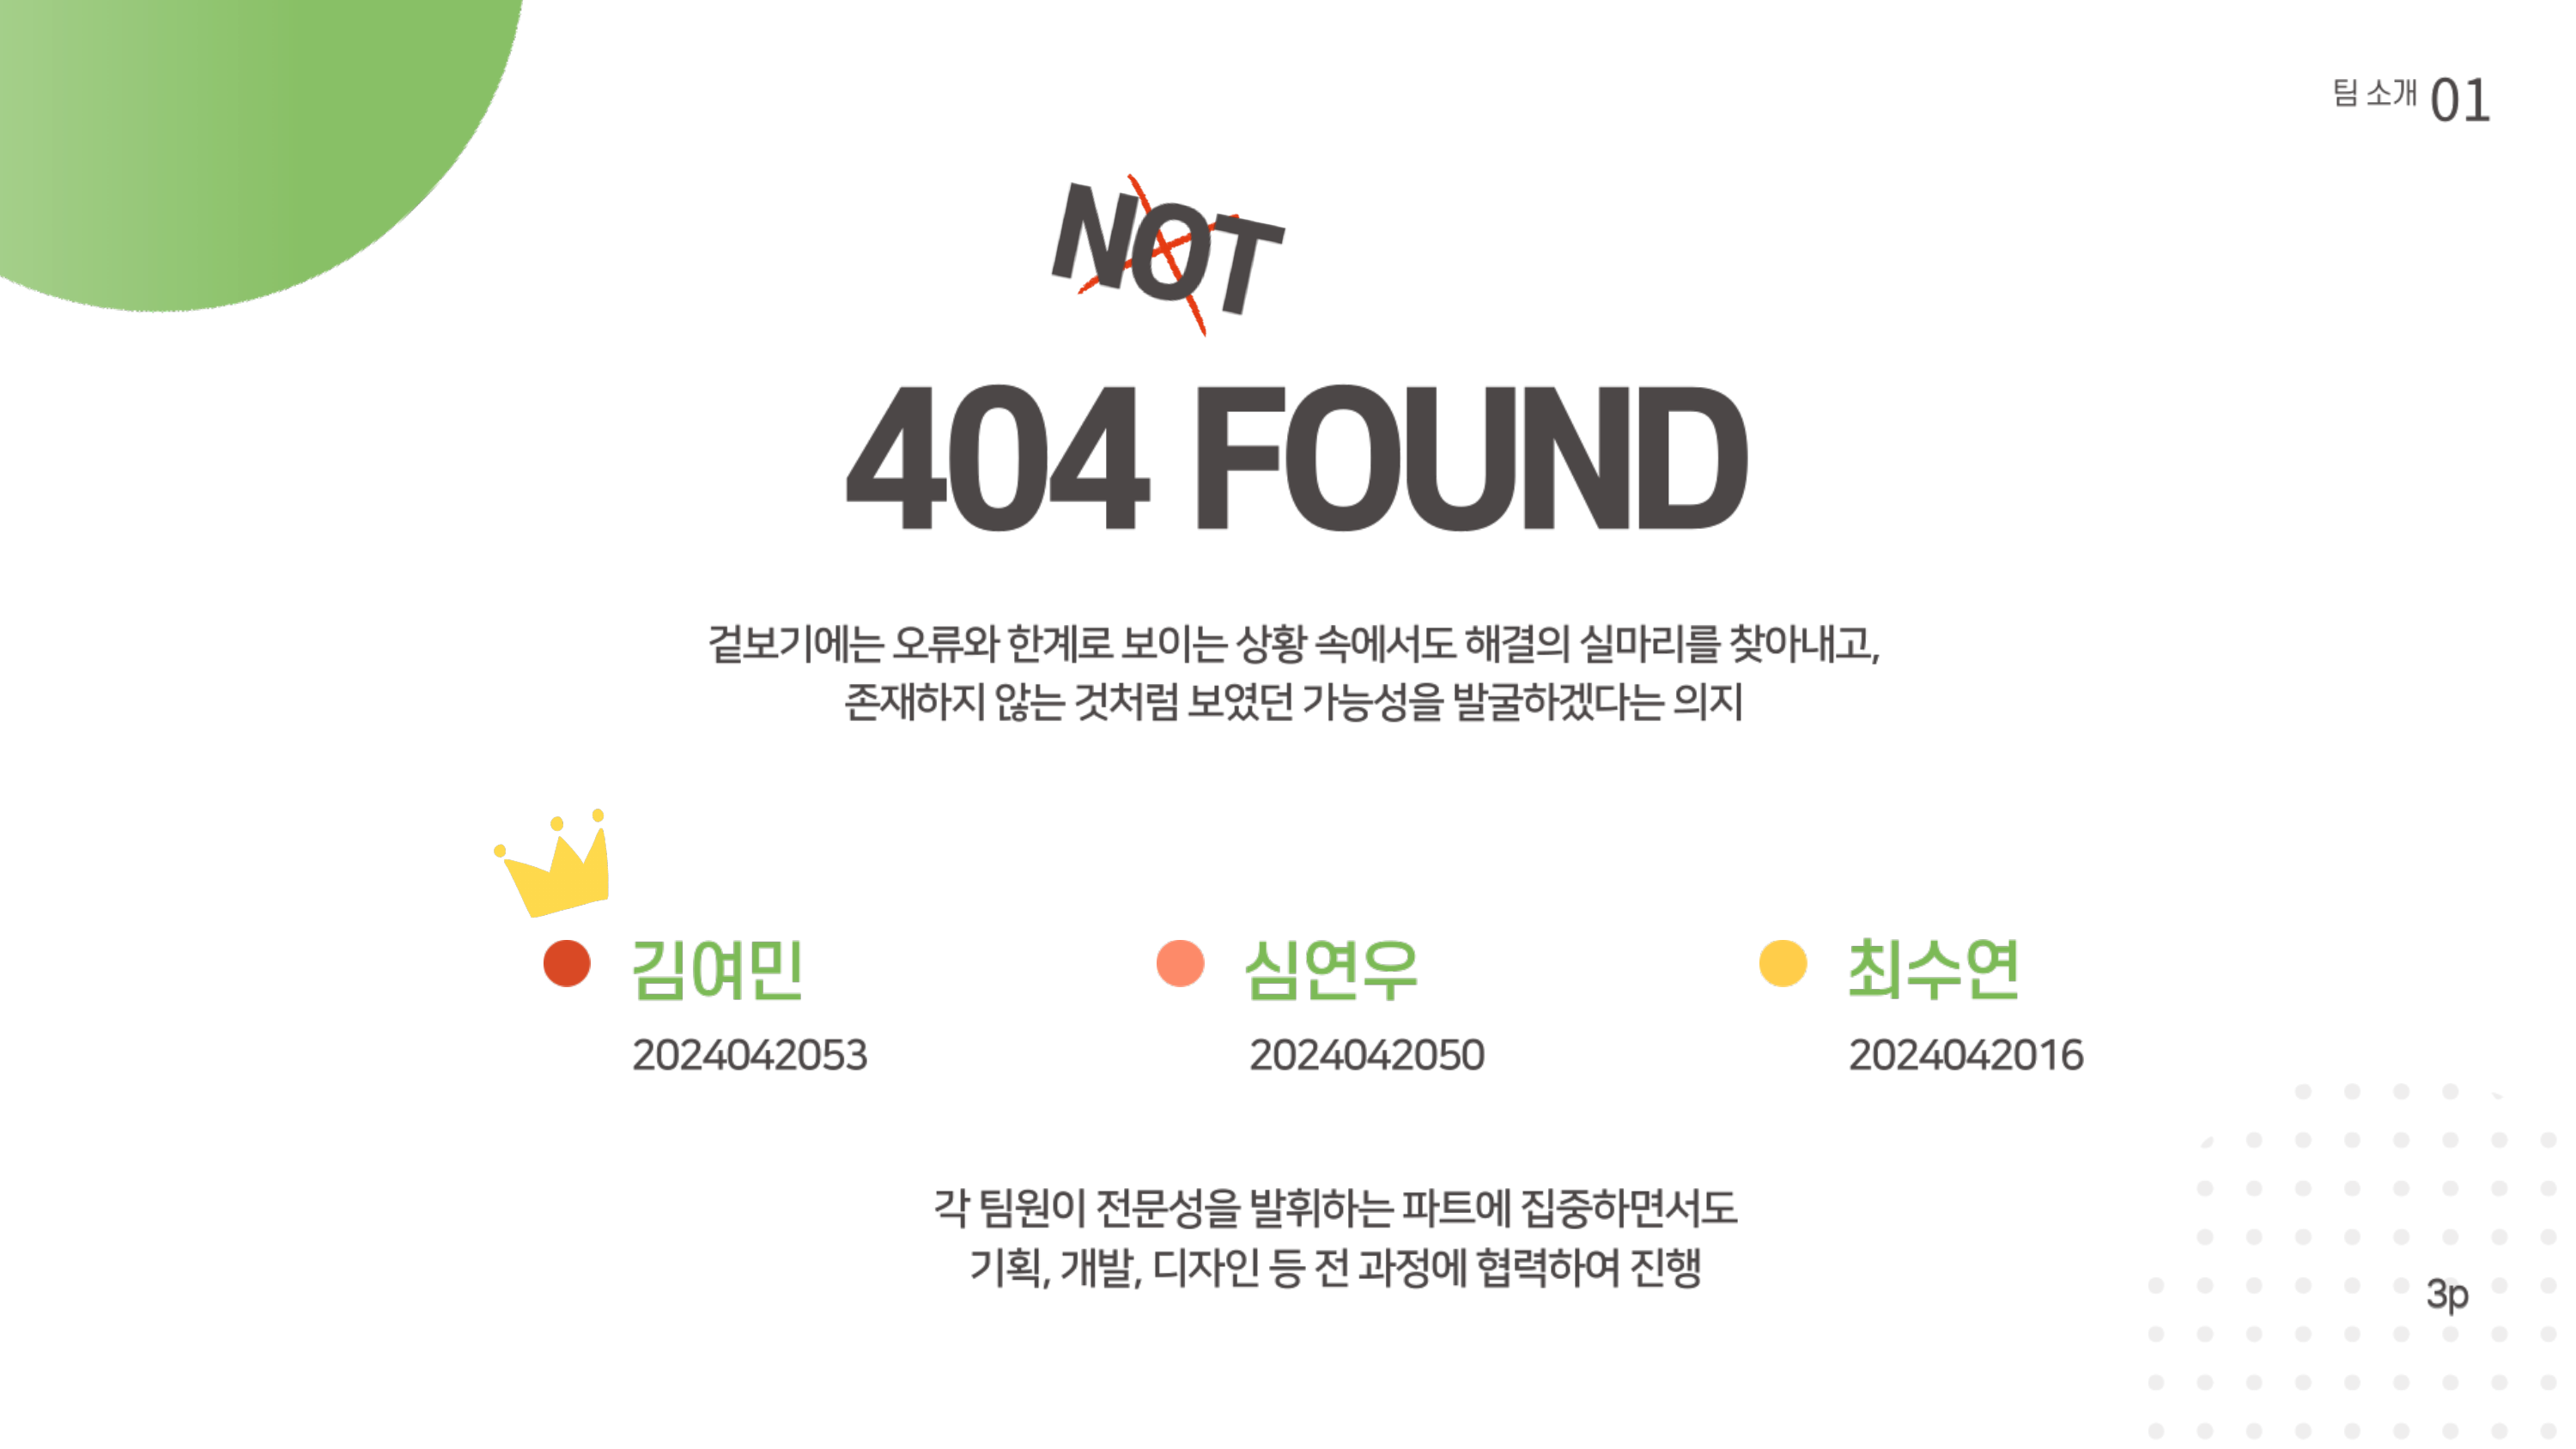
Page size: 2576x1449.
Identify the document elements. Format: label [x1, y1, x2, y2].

picture [1822, 888, 2129, 1124]
picture [489, 808, 913, 1124]
picture [2148, 1083, 2576, 1449]
picture [544, 940, 591, 988]
picture [1219, 888, 1530, 1124]
picture [0, 0, 622, 464]
picture [565, 61, 1983, 769]
picture [1759, 940, 1807, 988]
picture [1157, 940, 1205, 988]
picture [422, 1160, 2029, 1337]
picture [1822, 17, 2576, 196]
